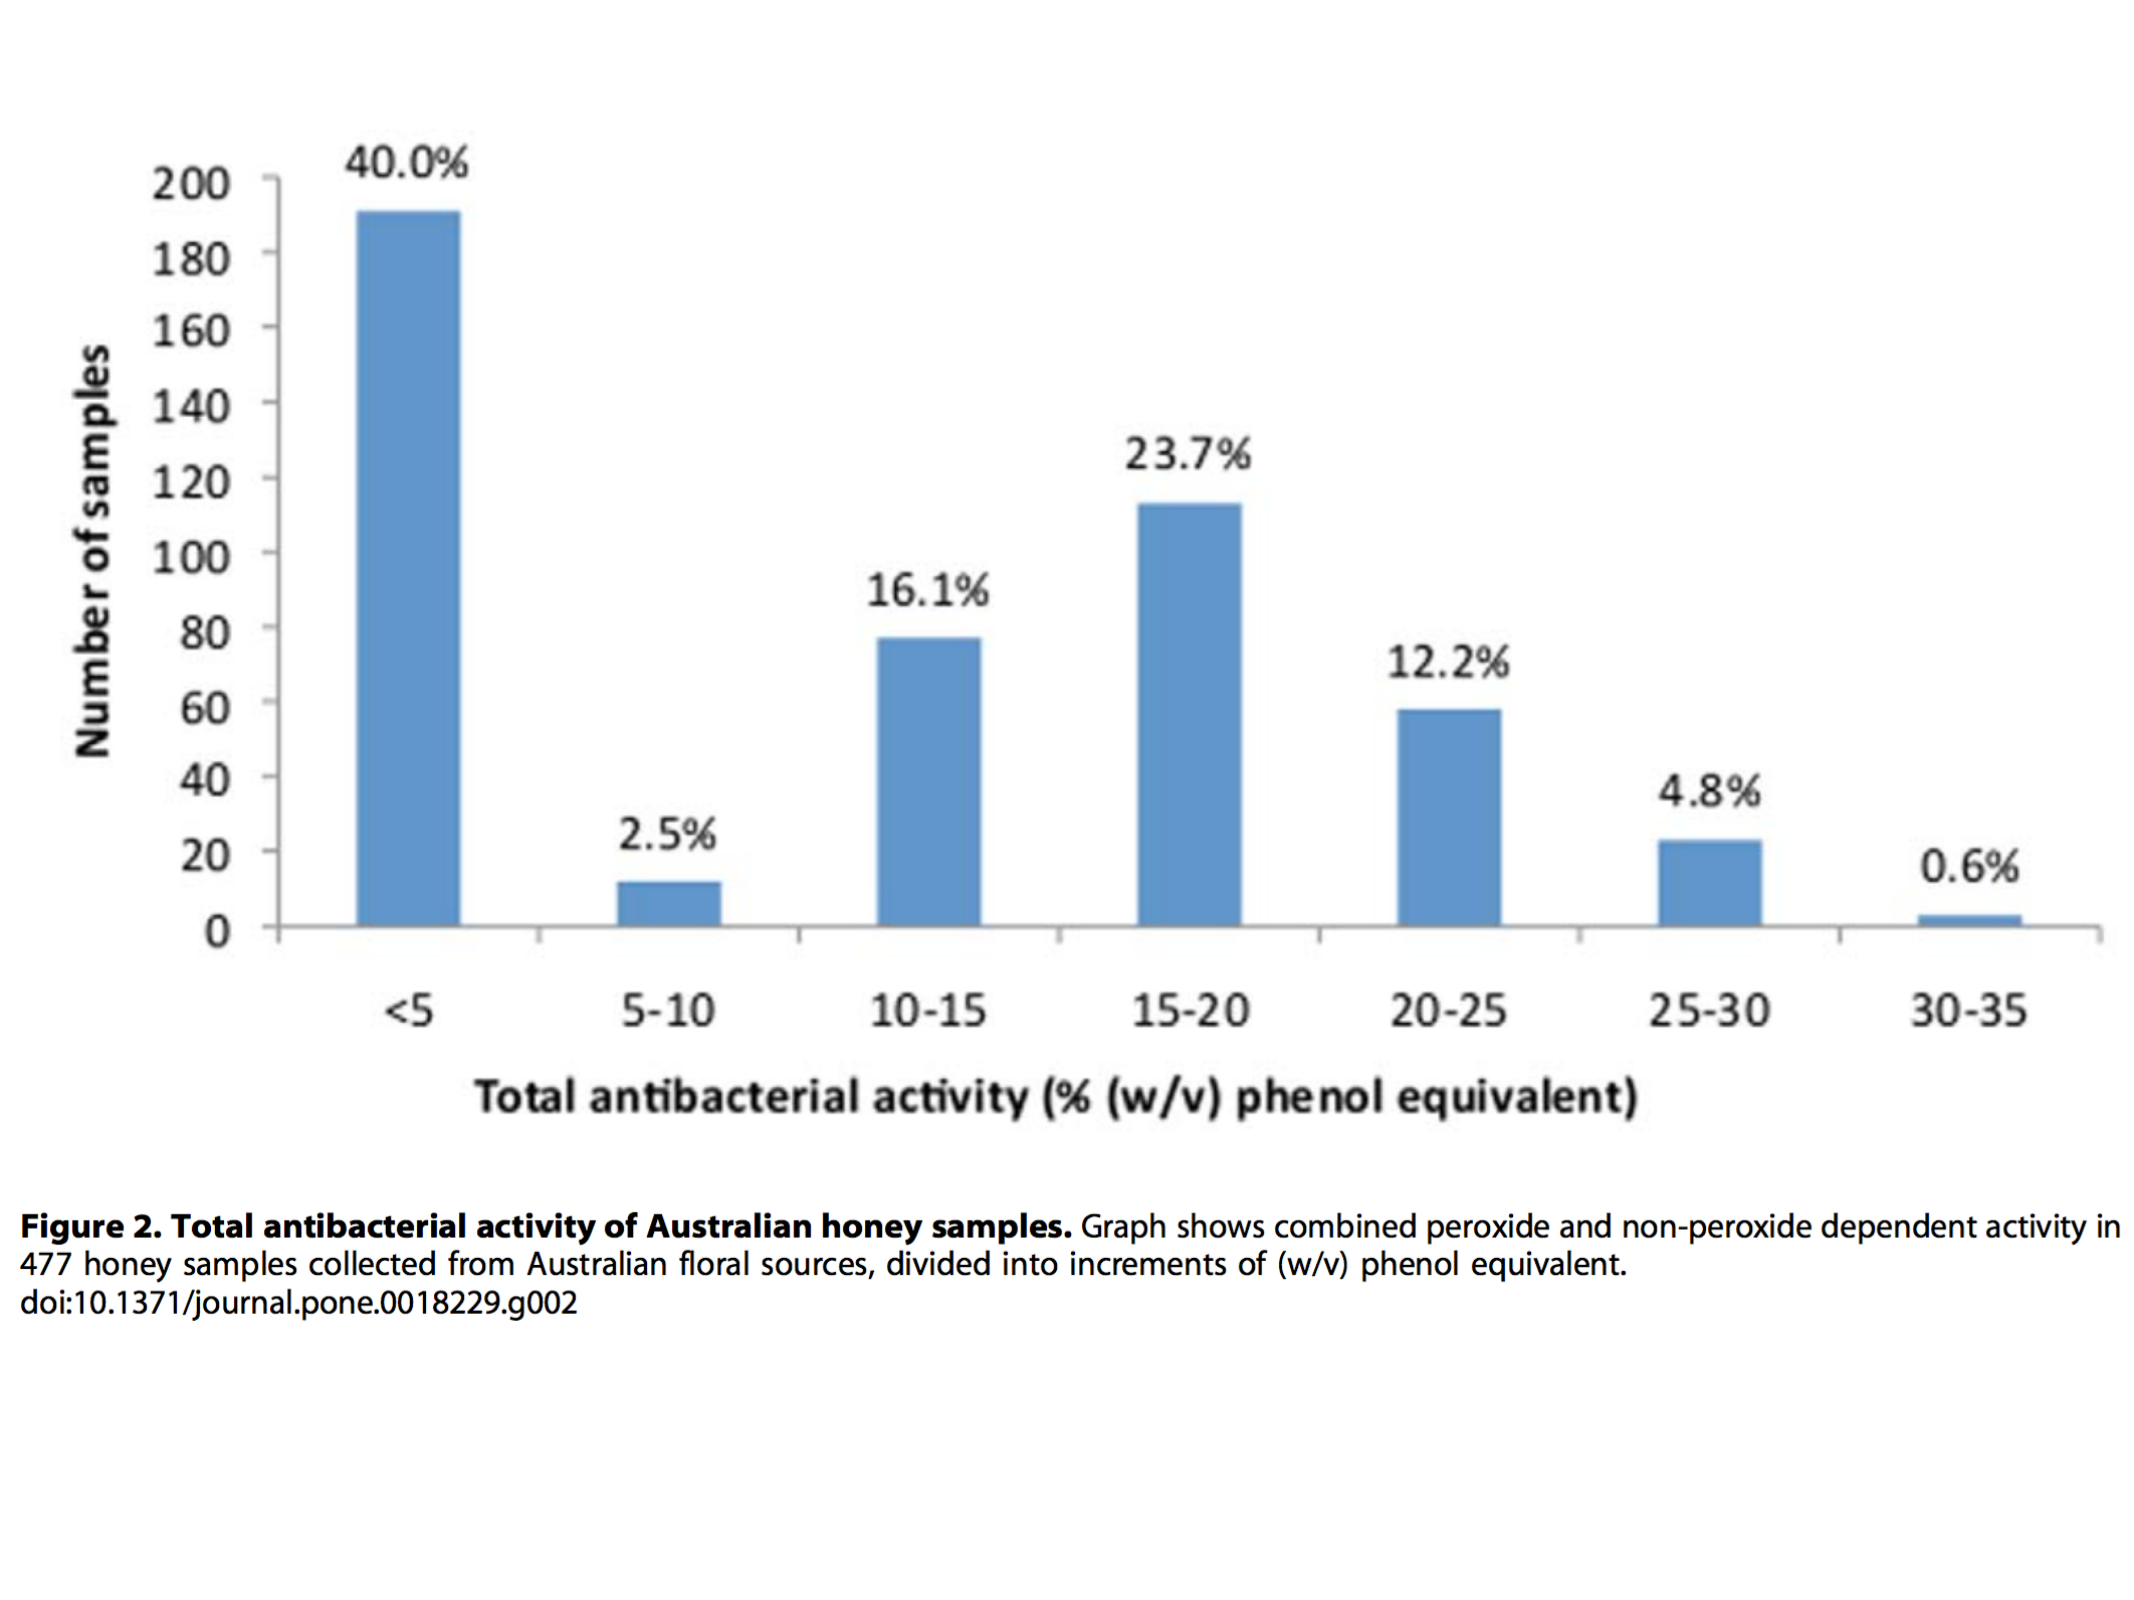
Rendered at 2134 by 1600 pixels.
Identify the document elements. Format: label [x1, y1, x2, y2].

picture [0, 40, 2134, 1148]
picture [0, 1195, 2134, 1335]
